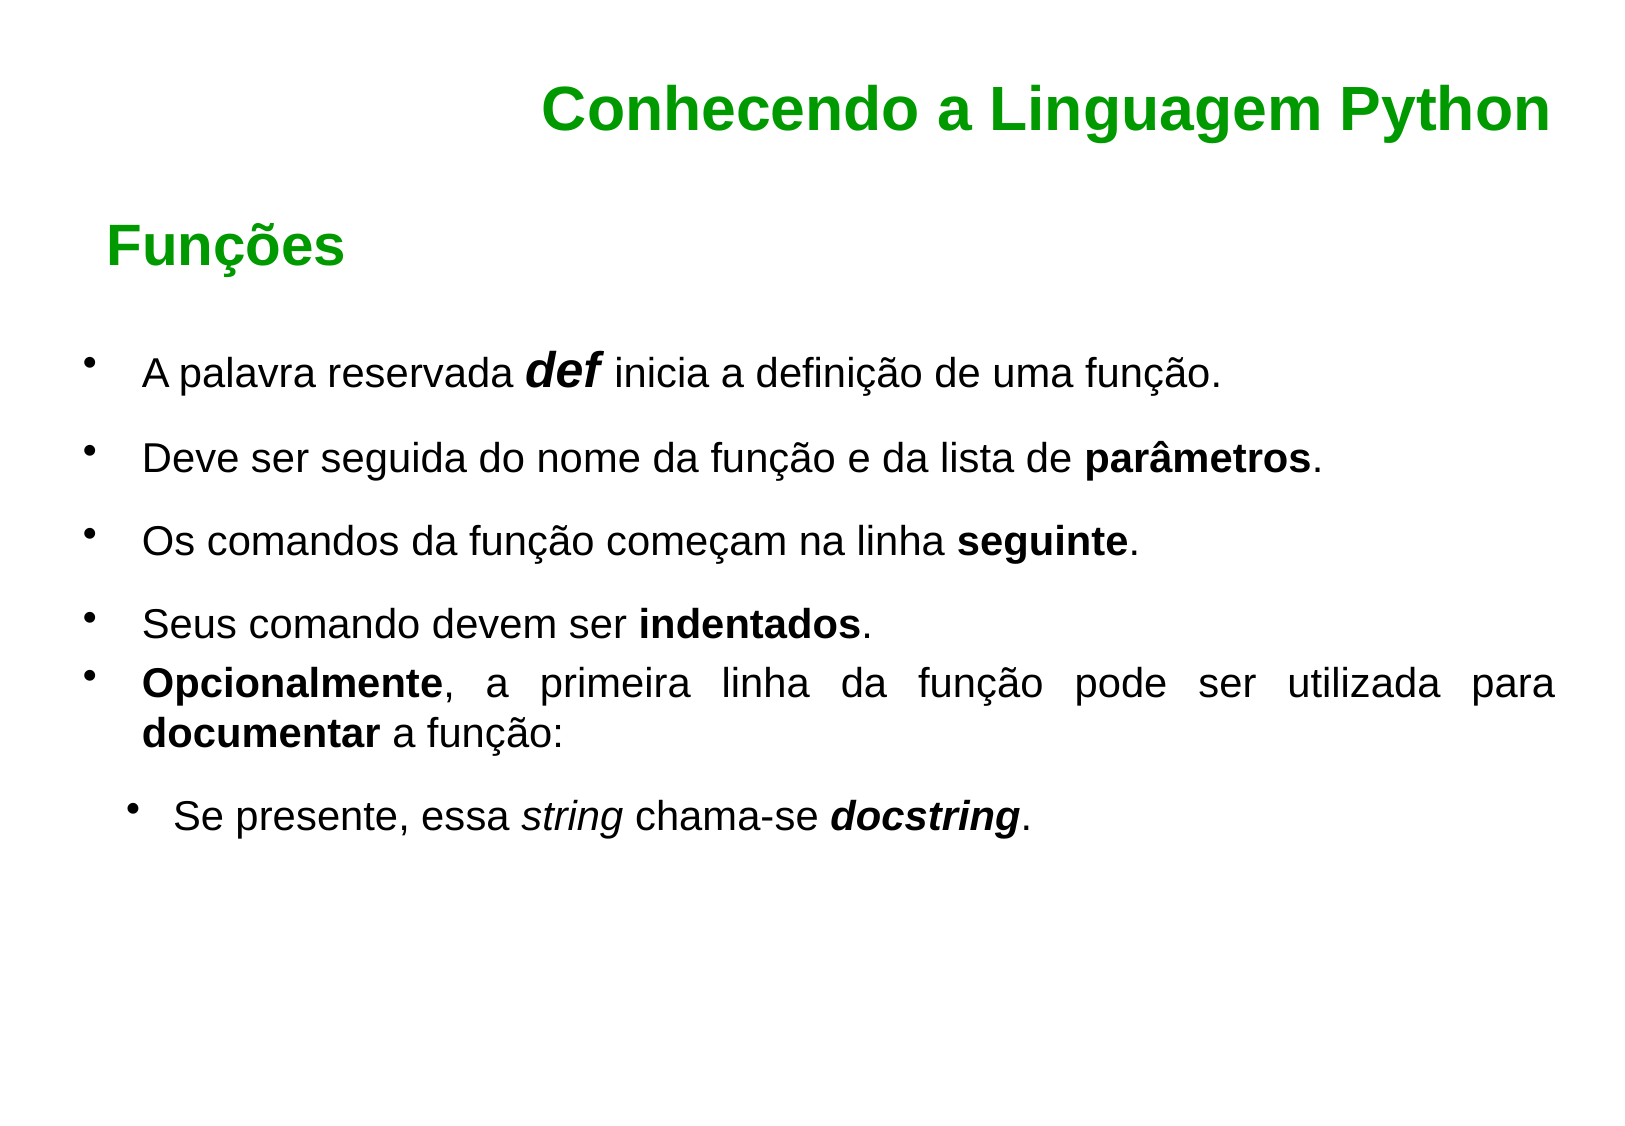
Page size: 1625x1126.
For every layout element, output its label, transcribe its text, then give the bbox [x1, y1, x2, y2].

text_box Conhecendo a Linguagem Python [490, 47, 1569, 164]
text_box Funções [91, 184, 1571, 299]
text_box A palavra reservada def inicia a definição de uma função. Deve ser seguida do nome da função e da lista de parâmetros. Os comandos da função começam na linha seguinte. Seus comando devem ser indentados. Opcionalmente, a primeira linha da função pode ser utilizada para documentar a função: Se presente, essa string chama-se docstring. [68, 299, 1571, 941]
